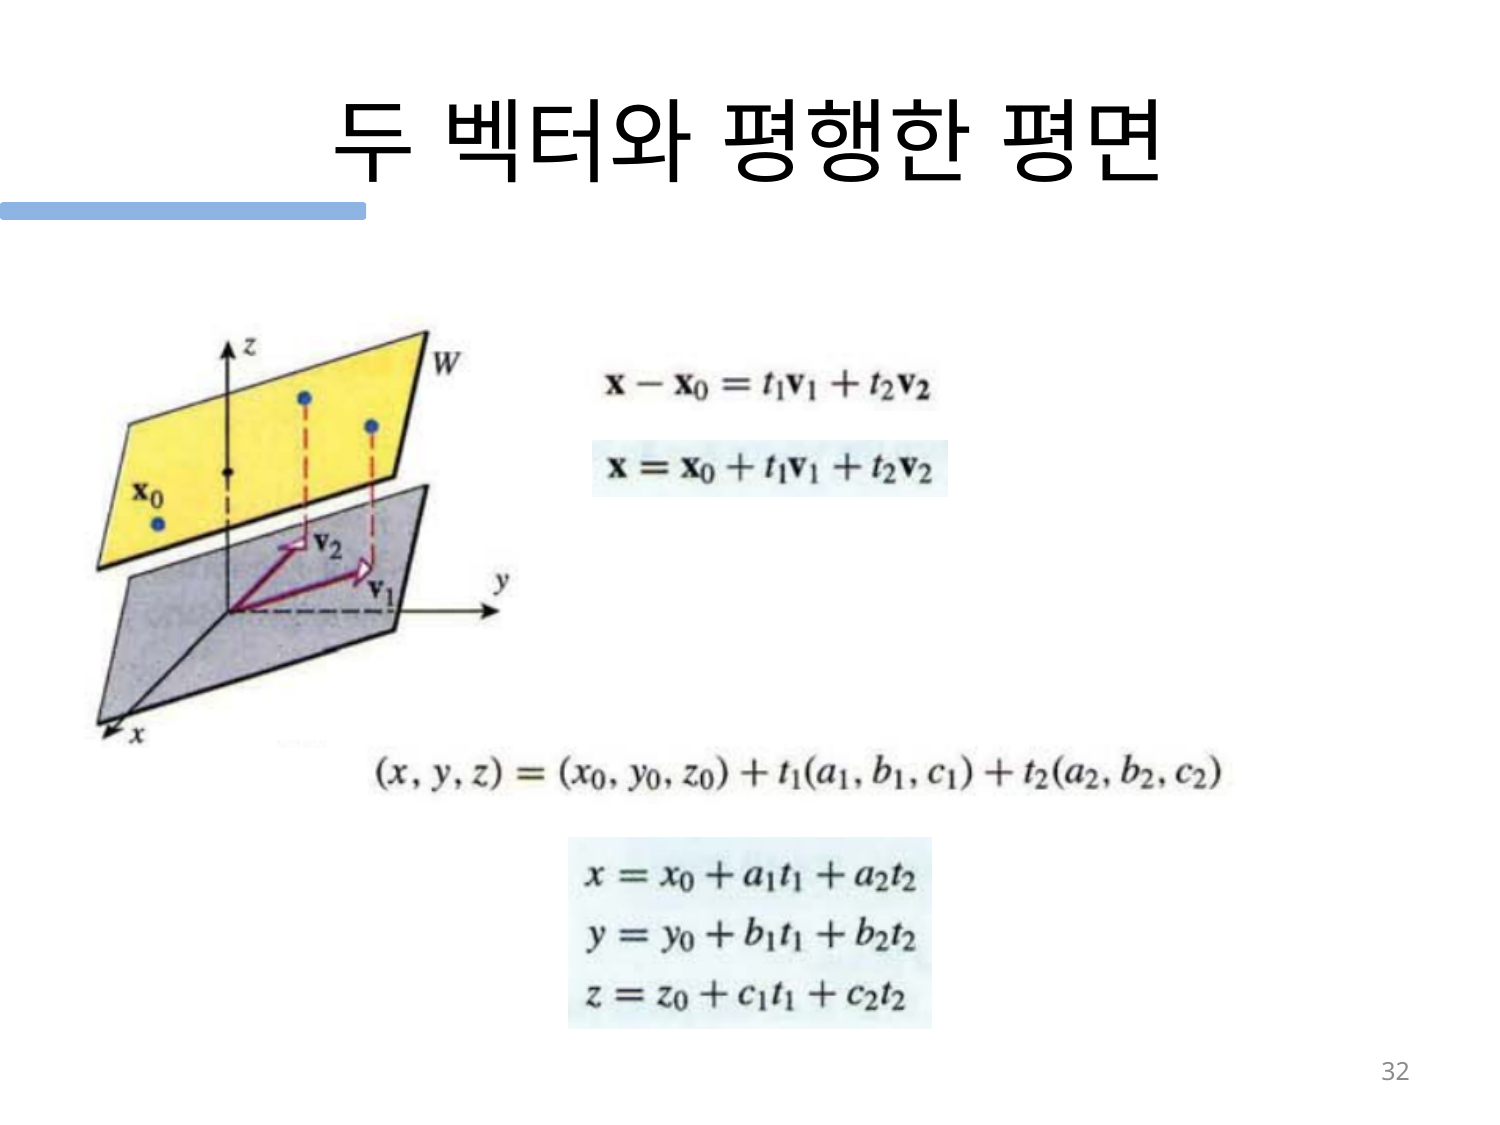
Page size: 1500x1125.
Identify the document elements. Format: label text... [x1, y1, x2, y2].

picture [584, 349, 948, 411]
title 두 벡터와 평행한 평면 [75, 45, 1425, 233]
picture [74, 314, 1236, 804]
picture [592, 440, 948, 497]
picture [568, 837, 932, 1029]
slide_number 32 [1074, 1042, 1425, 1103]
text_box [0, 200, 369, 222]
